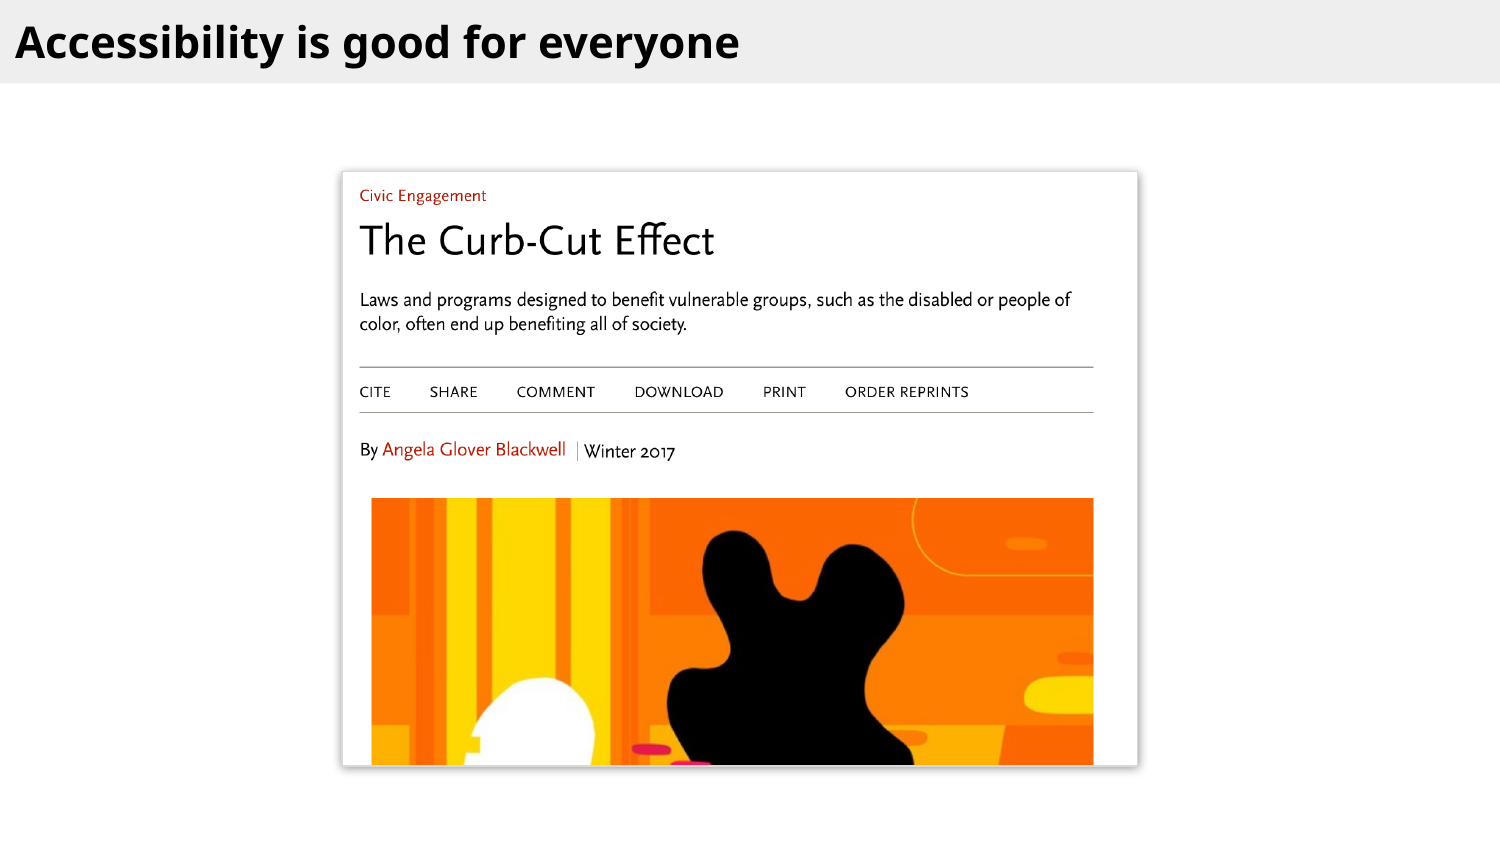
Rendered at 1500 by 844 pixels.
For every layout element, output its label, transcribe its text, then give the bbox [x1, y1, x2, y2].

picture [342, 171, 1137, 766]
text_box Accessibility is good for everyone [0, 0, 1480, 83]
text_box [0, 0, 1500, 84]
